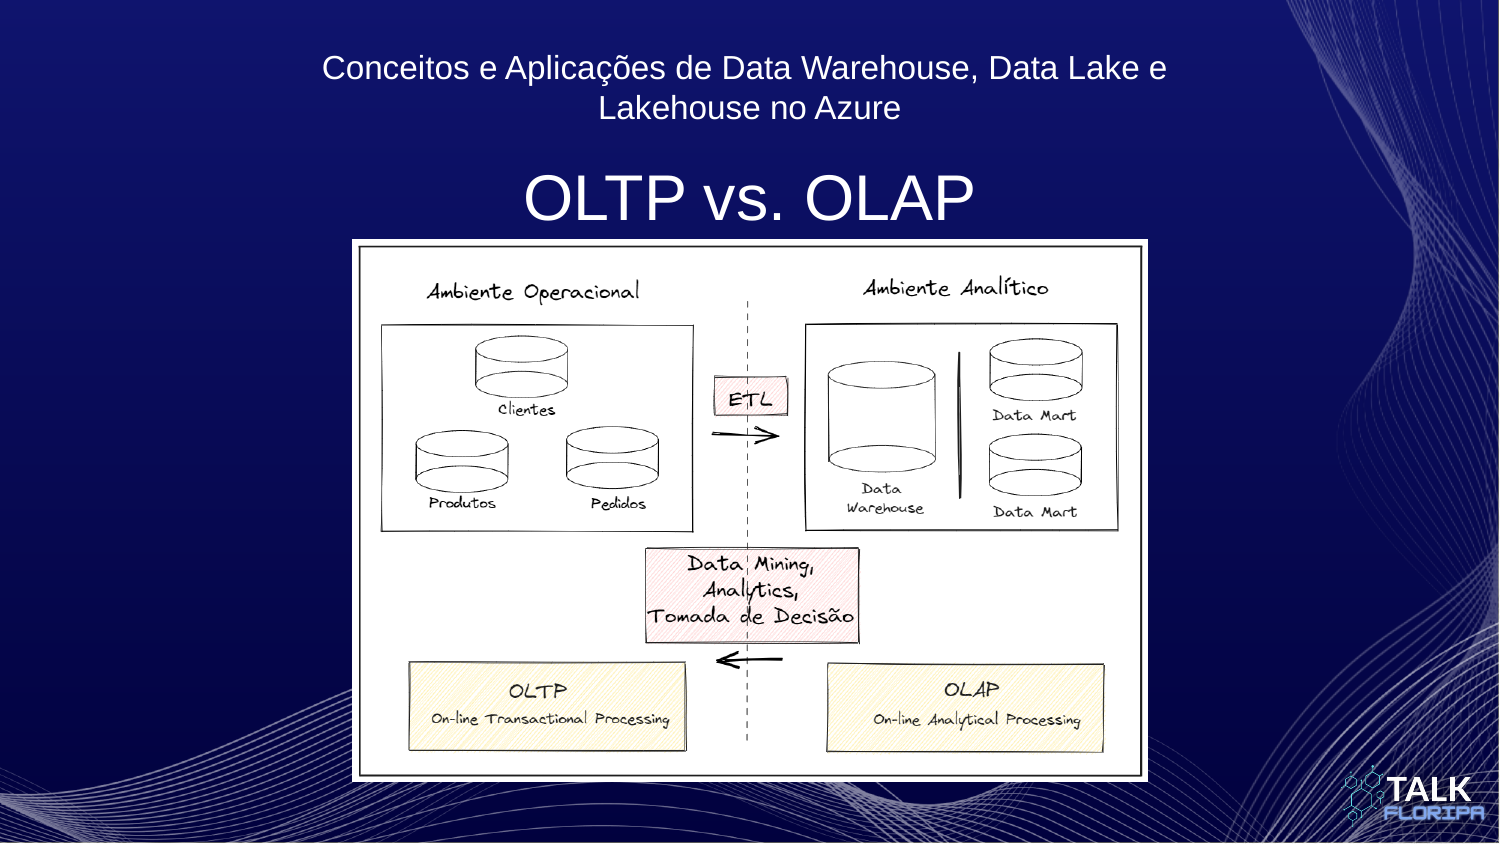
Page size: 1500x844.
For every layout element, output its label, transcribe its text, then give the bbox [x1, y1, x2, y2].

picture [0, 239, 1222, 844]
title Conceitos e Aplicações de Data Warehouse, Data Lake e Lakehouse no Azure [0, 0, 1500, 141]
picture [1224, 693, 1500, 844]
subtitle OLTP vs. OLAP [0, 141, 1500, 693]
